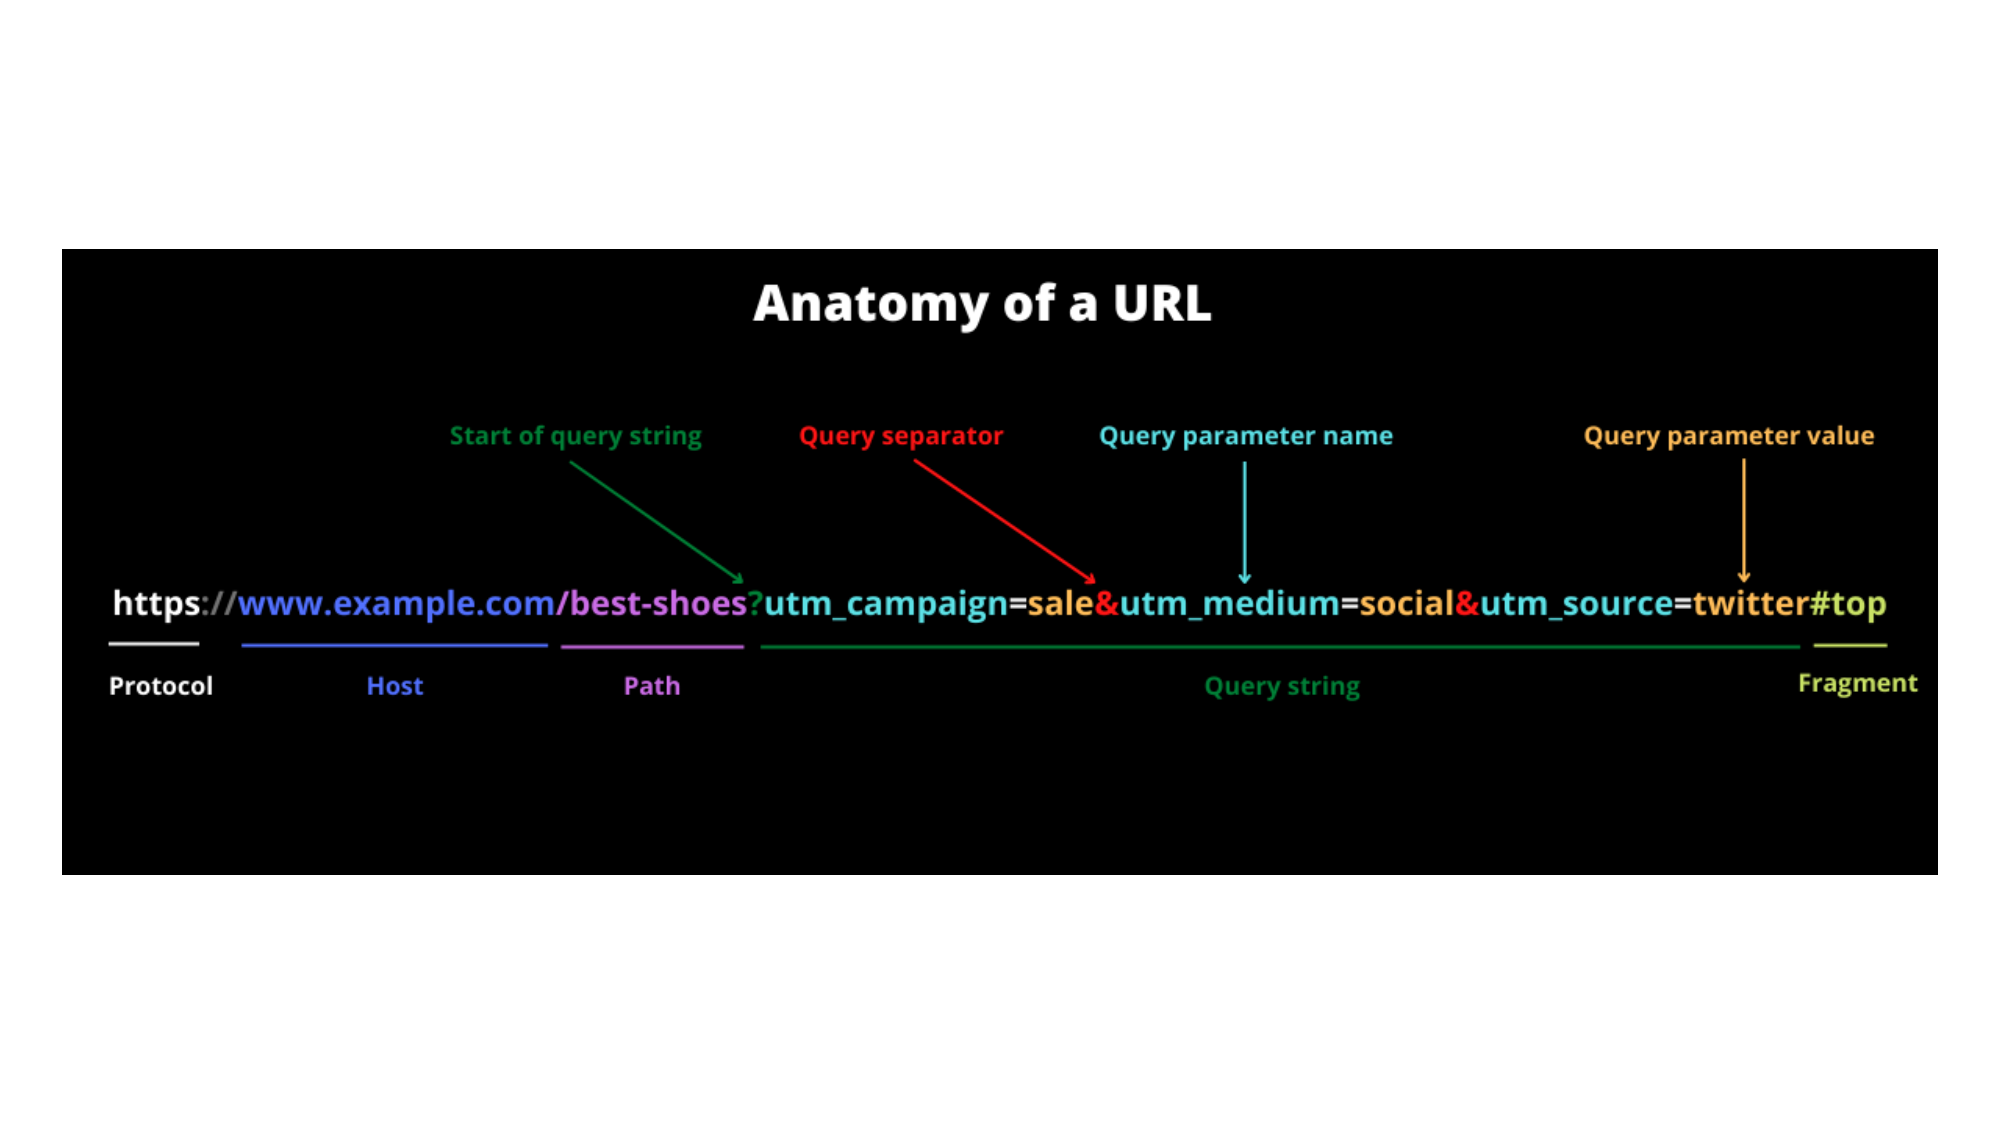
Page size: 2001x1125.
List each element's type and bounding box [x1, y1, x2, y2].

picture [62, 249, 1938, 875]
